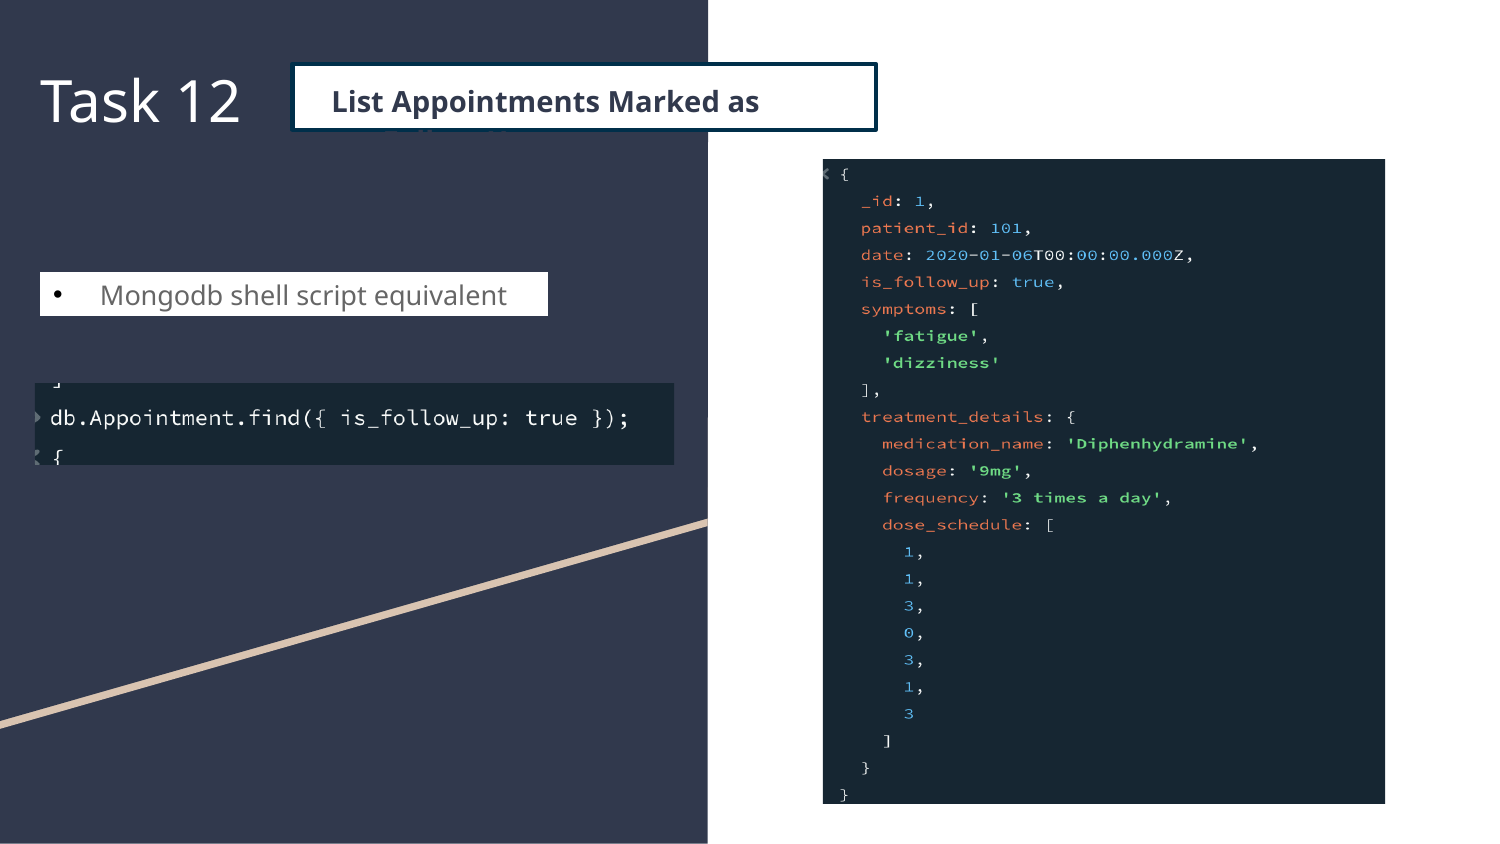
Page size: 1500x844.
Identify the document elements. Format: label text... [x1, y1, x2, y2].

title Task 12 [25, 49, 684, 541]
text_box List Appointments Marked as Follow-Up [290, 62, 878, 132]
text_box Mongodb shell script equivalent​ [36, 268, 552, 320]
picture [34, 379, 675, 465]
picture [822, 159, 1386, 804]
